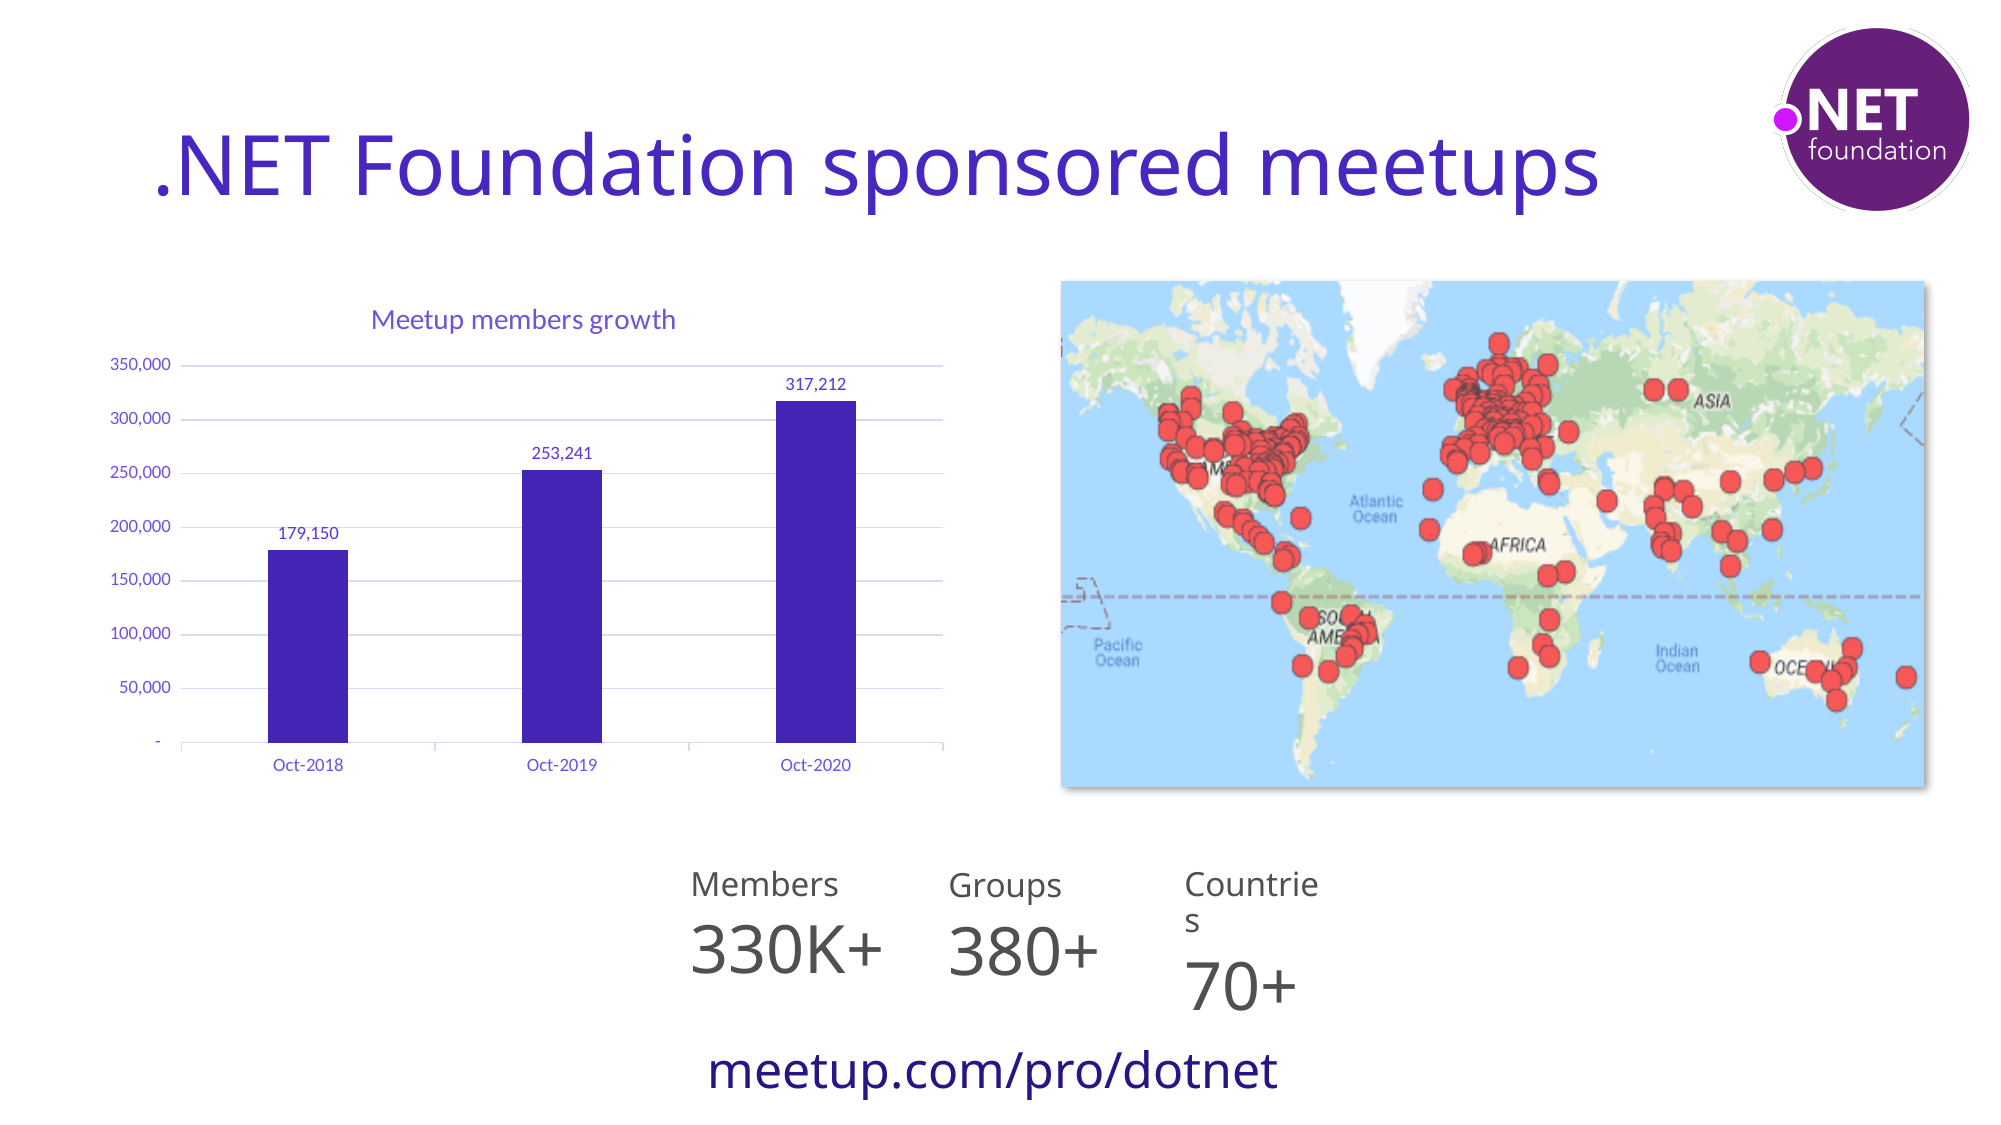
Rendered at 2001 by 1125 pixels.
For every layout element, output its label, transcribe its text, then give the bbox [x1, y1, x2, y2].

text_box meetup.com/pro/dotnet [0, 1015, 2000, 1125]
title .NET Foundation sponsored meetups [137, 59, 1863, 278]
picture [1764, 19, 1980, 220]
chart [87, 281, 961, 787]
text_box Groups 380+ [918, 845, 1154, 1014]
text_box Members 330K+ [660, 844, 920, 1013]
picture [1061, 281, 1924, 787]
text_box Countries 70+ [1154, 844, 1356, 1049]
